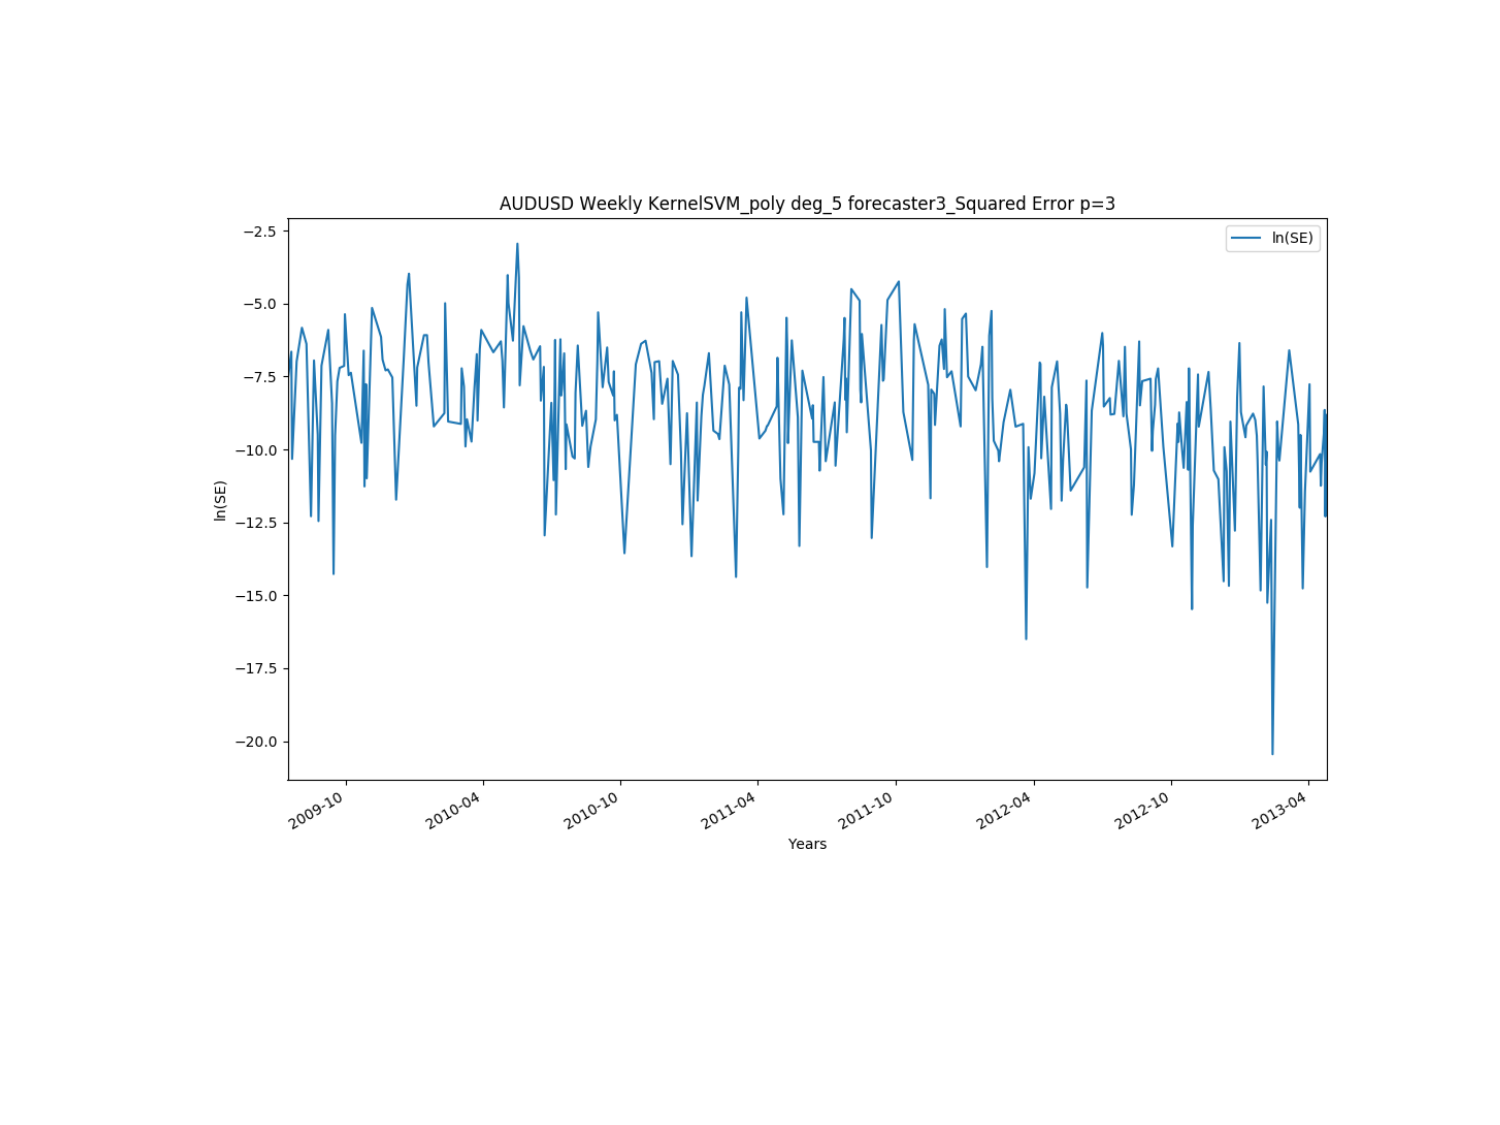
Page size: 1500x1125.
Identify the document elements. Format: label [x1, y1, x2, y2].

picture [119, 119, 1461, 946]
